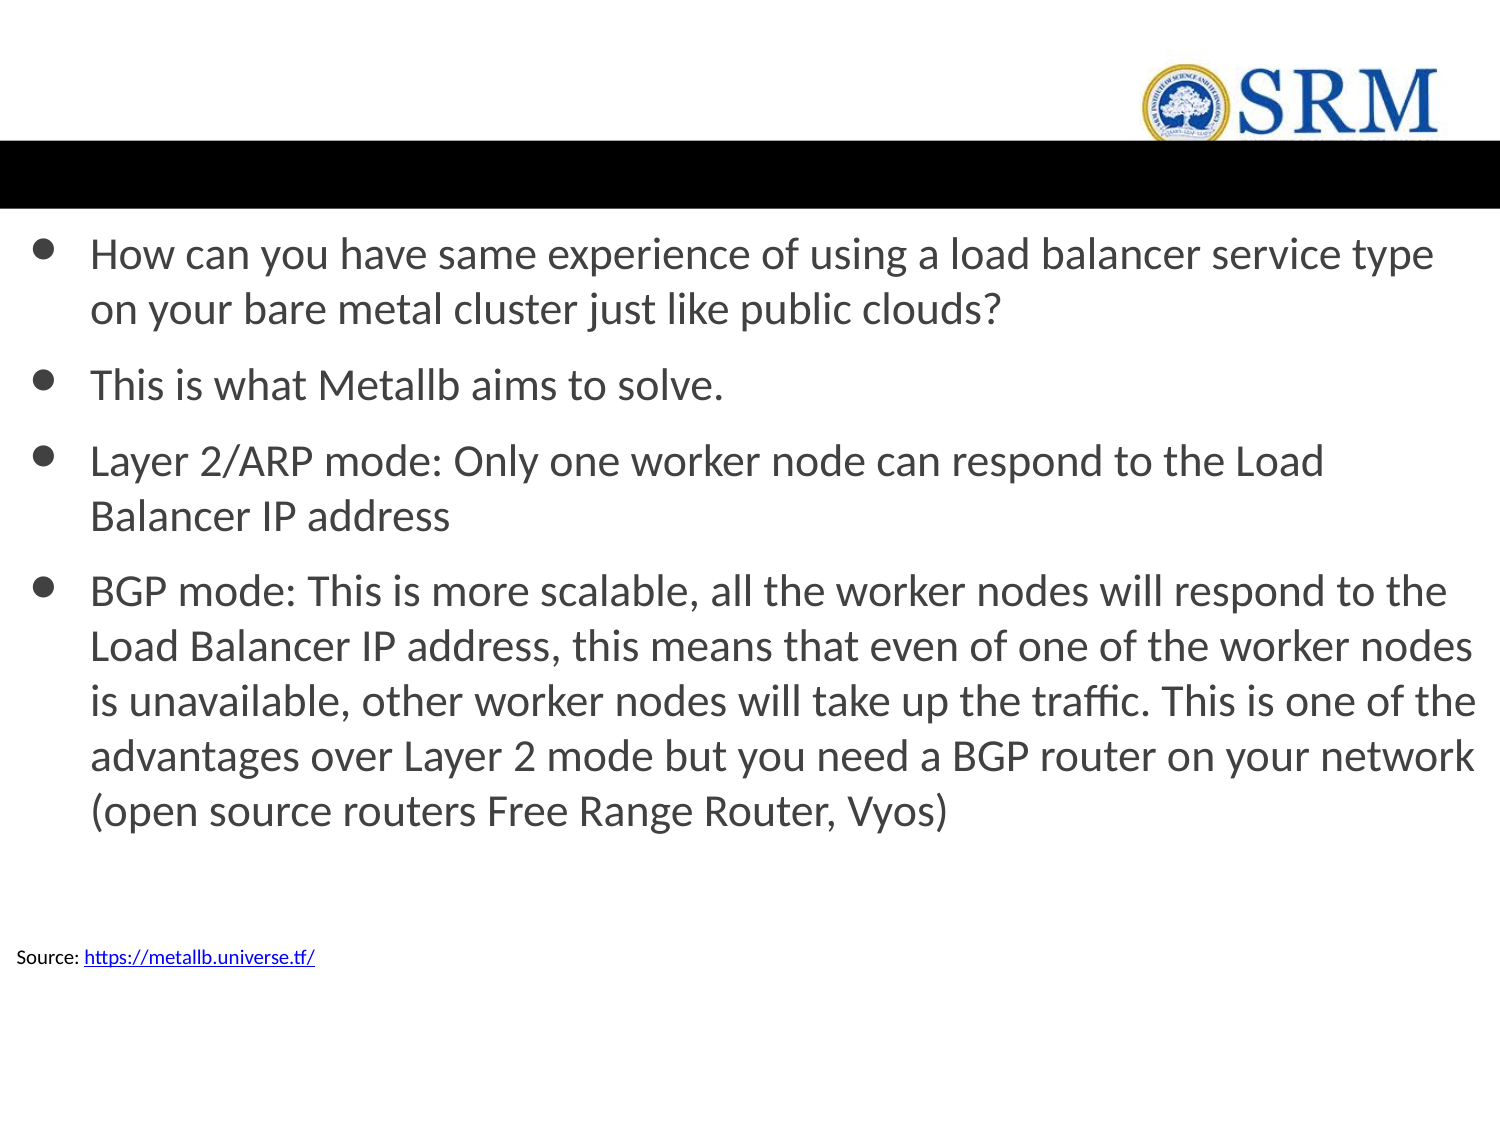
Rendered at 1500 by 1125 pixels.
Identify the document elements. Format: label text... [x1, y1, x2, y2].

picture [1139, 30, 1448, 140]
text_box [0, 140, 1500, 208]
text_box How can you have same experience of using a load balancer service type on your bare metal cluster just like public clouds? This is what Metallb aims to solve. Layer 2/ARP mode: Only one worker node can respond to the Load Balancer IP address BGP mode: This is more scalable, all the worker nodes will respond to the Load Balancer IP address, this means that even of one of the worker nodes is unavailable, other worker nodes will take up the traffic. This is one of the advantages over Layer 2 mode but you need a BGP router on your network (open source routers Free Range Router, Vyos) [0, 208, 1500, 985]
text_box Source: https://metallb.universe.tf/ [1, 927, 1499, 985]
